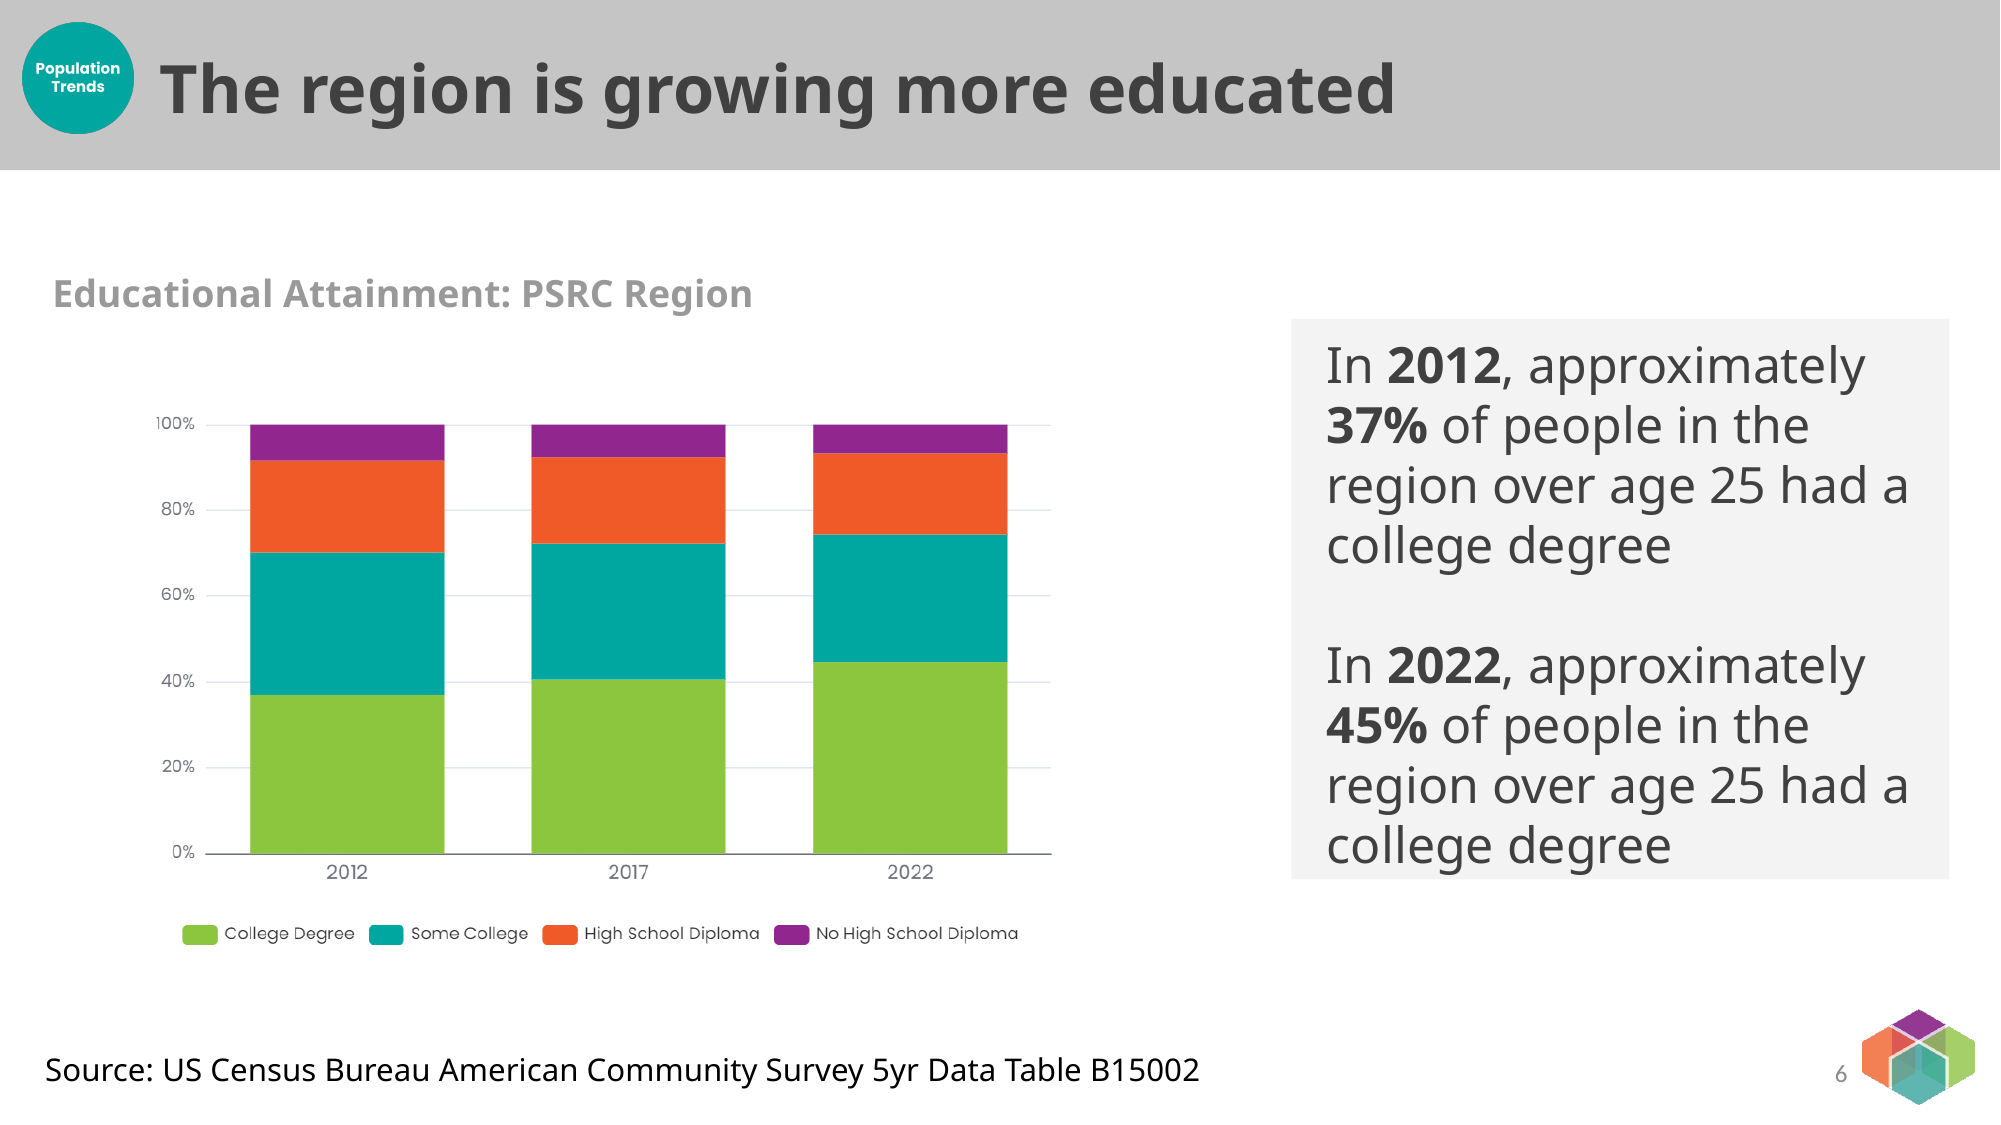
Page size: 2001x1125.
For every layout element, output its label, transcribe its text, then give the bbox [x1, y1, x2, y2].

picture [1862, 1009, 1975, 1105]
picture [22, 22, 134, 134]
text_box [1290, 318, 1950, 880]
slide_number 6 [1412, 1042, 1862, 1103]
text_box Educational Attainment: PSRC Region [37, 262, 1028, 323]
picture [37, 374, 1163, 951]
text_box Source: US Census Bureau American Community Survey 5yr Data Table B15002 [30, 1042, 1592, 1095]
text_box In 2012, approximately 37% of people in the region over age 25 had a college degree In 2022, approximately 45% of people in the region over age 25 had a college degree [1312, 325, 1929, 881]
text_box [0, 0, 2000, 171]
text_box The region is growing more educated [145, 39, 1978, 135]
